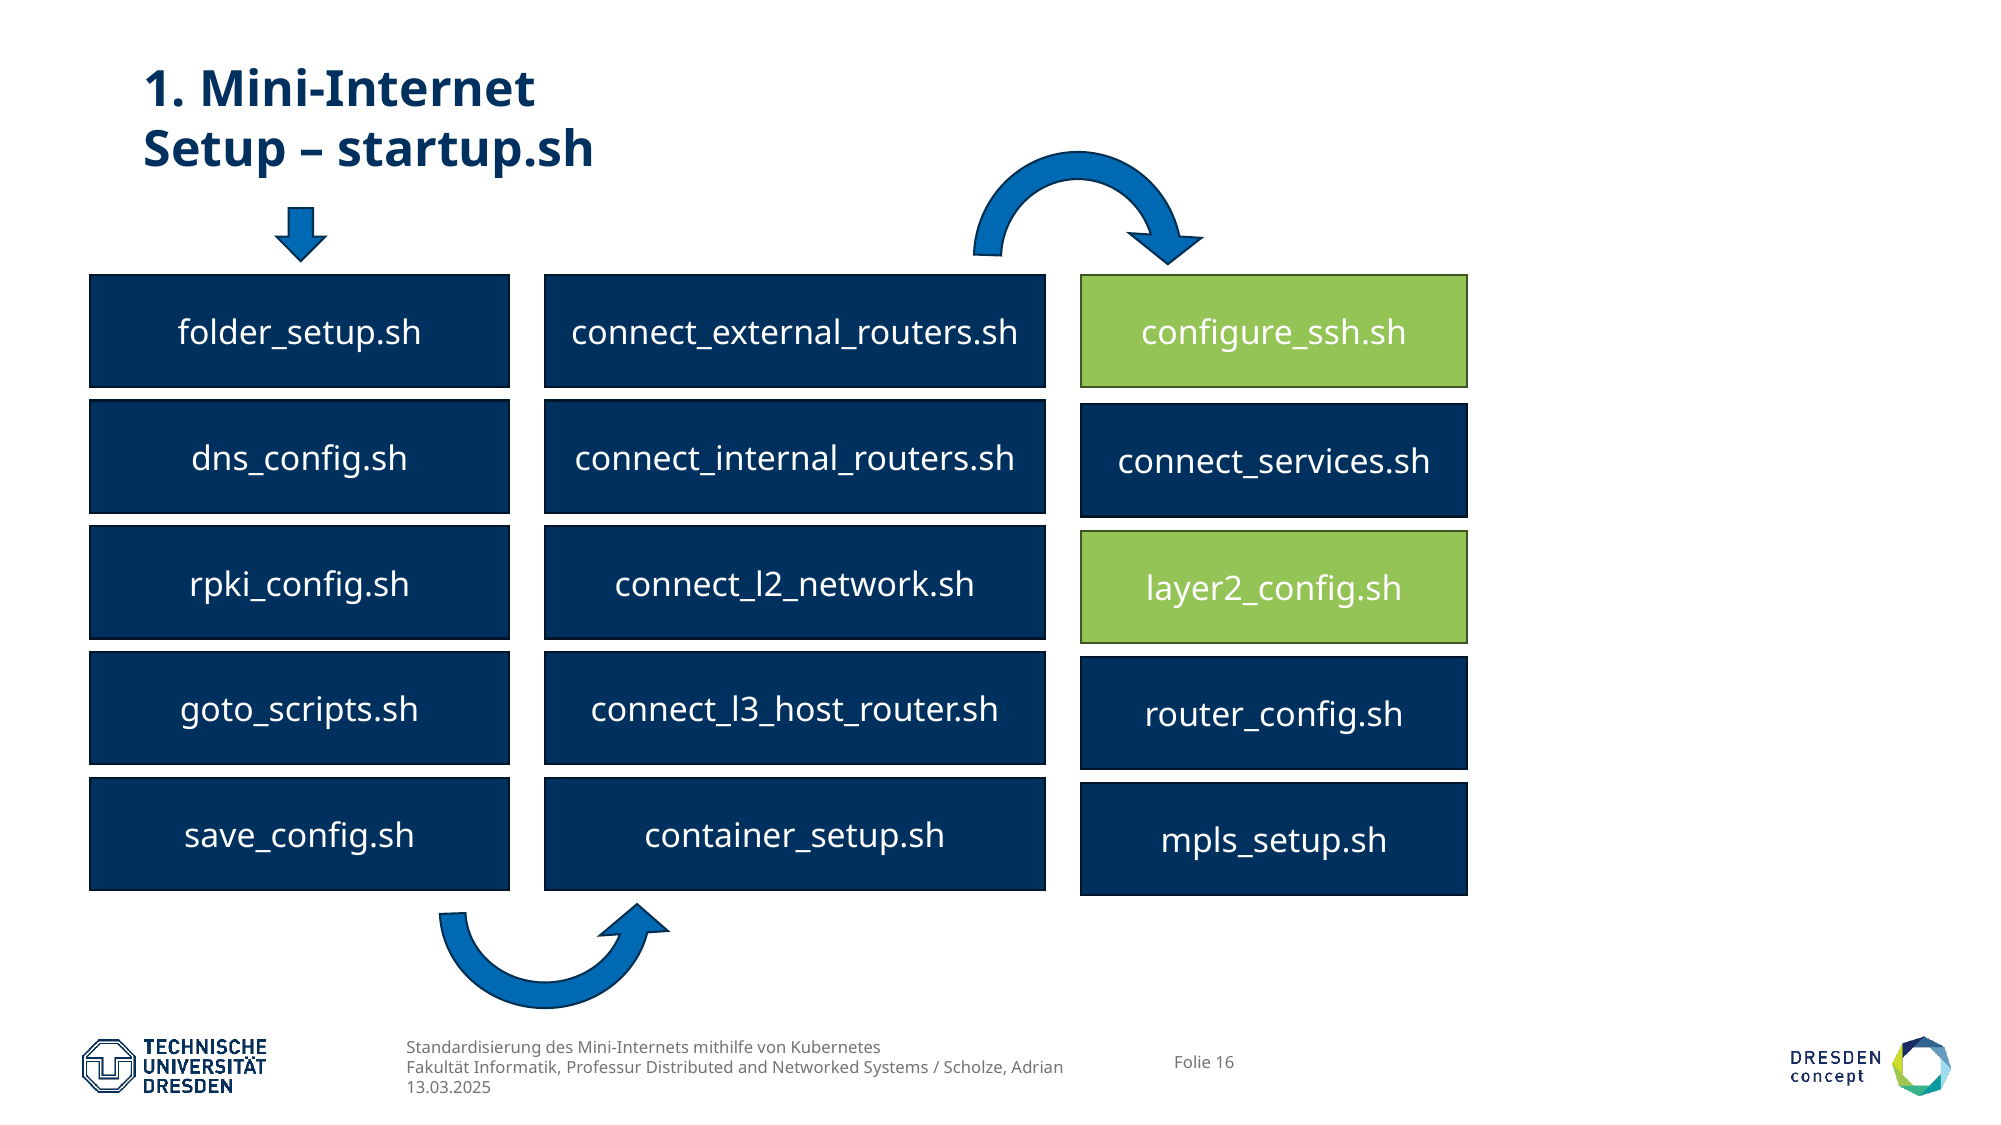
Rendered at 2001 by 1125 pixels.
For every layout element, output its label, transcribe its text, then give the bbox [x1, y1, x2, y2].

text_box connect_external_routers.sh [544, 274, 1046, 388]
text_box mpls_setup.sh [1080, 782, 1468, 896]
text_box rpki_config.sh [89, 525, 510, 640]
text_box [972, 150, 1205, 266]
text_box goto_scripts.sh [89, 651, 510, 765]
picture [82, 1039, 266, 1093]
text_box container_setup.sh [544, 777, 1046, 891]
text_box dns_config.sh [89, 399, 510, 514]
title 1. Mini-Internet Setup – startup.sh [143, 56, 1880, 169]
text_box [438, 902, 671, 1010]
text_box [273, 207, 328, 263]
text_box connect_l2_network.sh [544, 525, 1046, 640]
picture [1791, 1036, 1951, 1096]
text_box router_config.sh [1080, 656, 1468, 770]
text_box save_config.sh [89, 777, 510, 891]
text_box connect_l3_host_router.sh [544, 651, 1046, 765]
text_box connect_internal_routers.sh [544, 399, 1046, 514]
text_box configure_ssh.sh [1080, 274, 1468, 388]
text_box layer2_config.sh [1080, 530, 1468, 644]
text_box folder_setup.sh [89, 274, 510, 388]
text_box connect_services.sh [1080, 403, 1468, 518]
